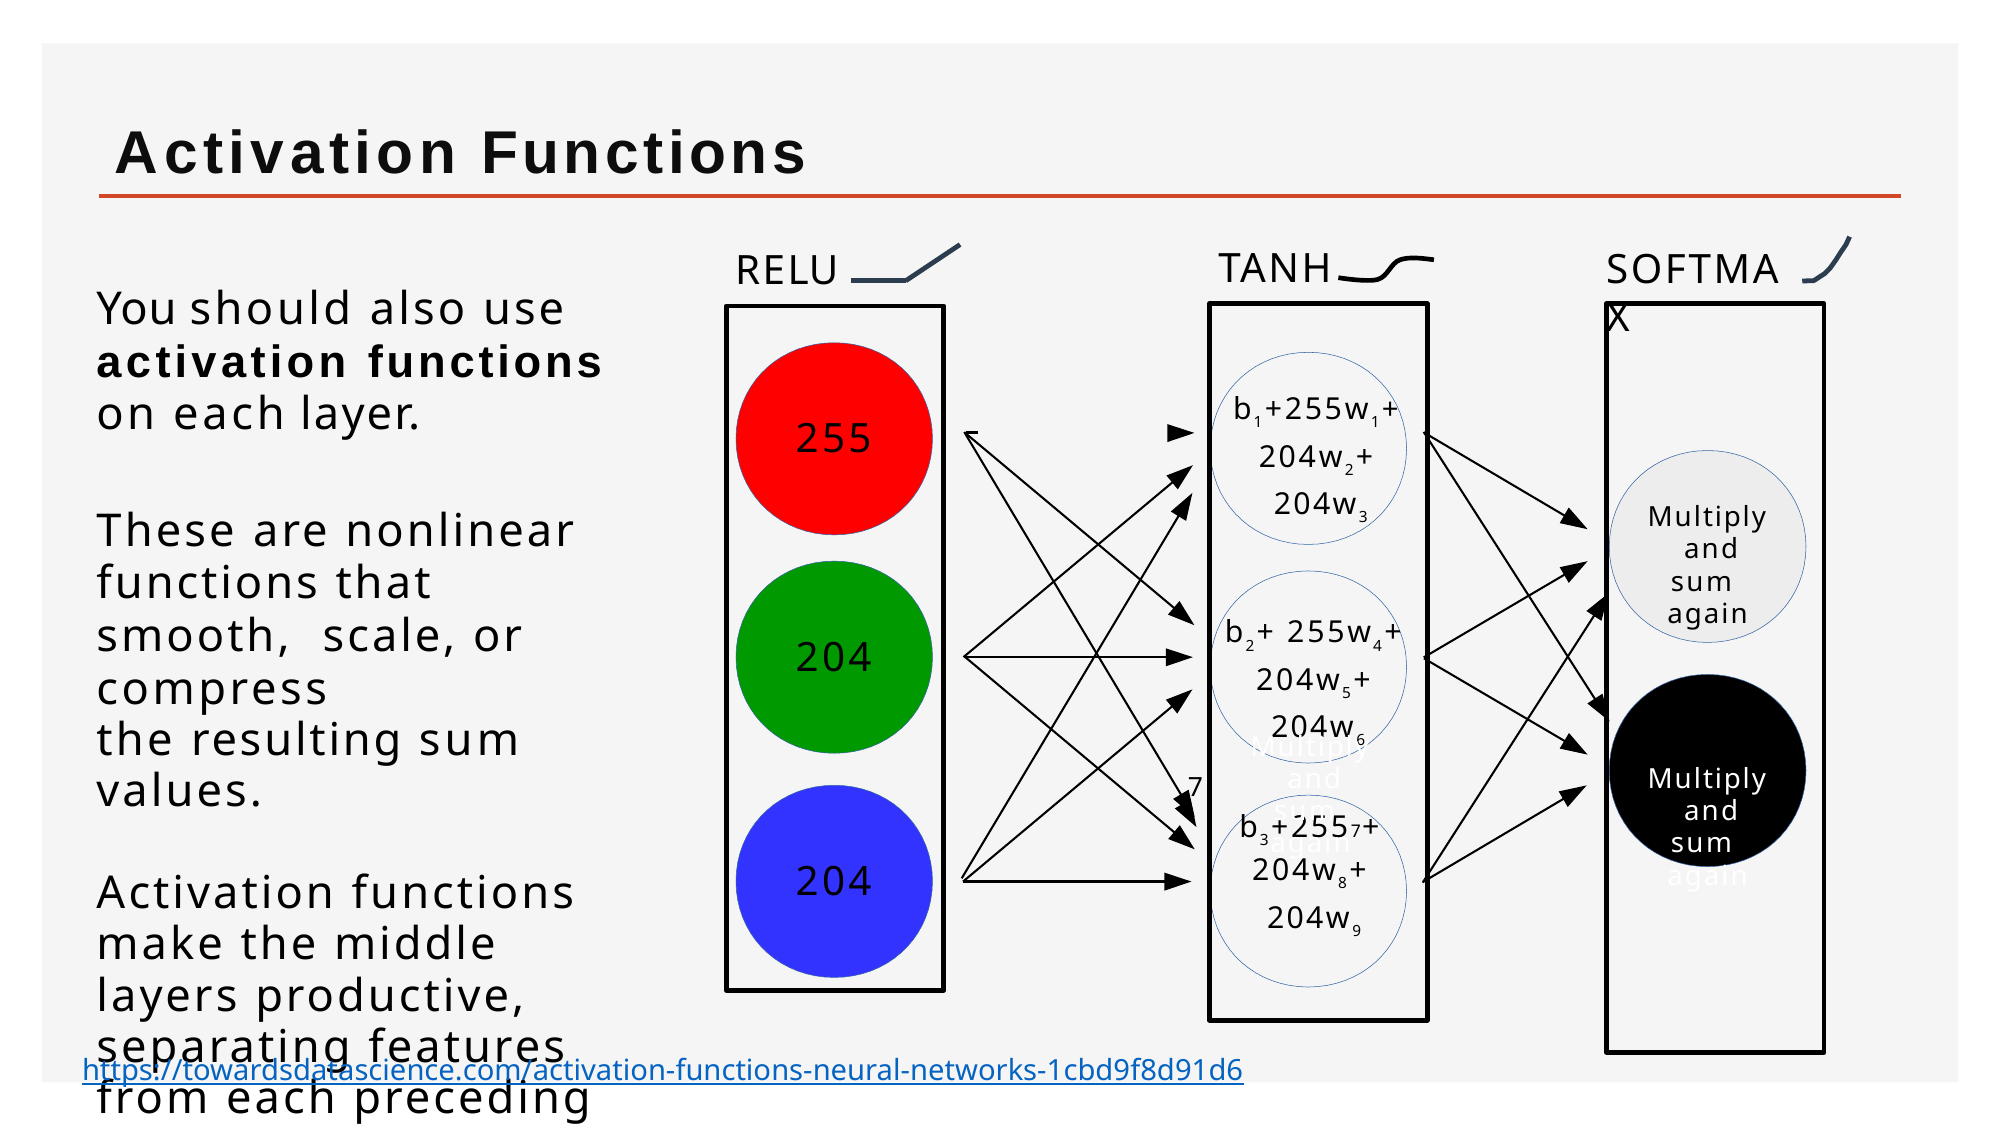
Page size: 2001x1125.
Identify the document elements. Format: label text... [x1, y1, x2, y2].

text_box You should also use activation functions on each layer. These are nonlinear functions that smooth, scale, or compress the resulting sum values. Activation functions make the middle layers productive, separating features from each preceding layer. [93, 275, 671, 1043]
text_box [1558, 785, 1587, 807]
text_box [1174, 802, 1197, 828]
text_box [1167, 438, 1180, 443]
text_box [1559, 732, 1588, 755]
text_box [1338, 256, 1435, 282]
text_box [1559, 507, 1588, 530]
text_box [1164, 872, 1192, 891]
text_box [1165, 648, 1193, 667]
text_box Multiply and sum again Multiply and sum again [1606, 303, 1825, 1053]
text_box RELU [732, 241, 841, 293]
text_box https://towardsdatascience.com/activation-functions-neural-networks-1cbd9f8d91d6 [67, 1043, 1627, 1125]
text_box [1166, 465, 1193, 490]
text_box 7 [1185, 768, 1208, 802]
text_box TANH [1215, 239, 1350, 291]
text_box Multiply and sum again [1209, 303, 1428, 1021]
text_box [1587, 693, 1606, 719]
slide_number 129 [1661, 940, 2000, 1125]
title Activation Functions [112, 0, 816, 186]
text_box [1586, 595, 1606, 621]
text_box [1559, 561, 1588, 583]
text_box SOFTMAX [1603, 240, 1803, 340]
text_box [726, 306, 944, 991]
text_box [1165, 689, 1193, 714]
text_box [1168, 825, 1195, 850]
text_box [1173, 791, 1185, 805]
text_box [1182, 428, 1195, 438]
text_box [963, 380, 1182, 438]
text_box [1167, 601, 1195, 626]
text_box [1802, 236, 1850, 281]
text_box [1170, 492, 1193, 521]
